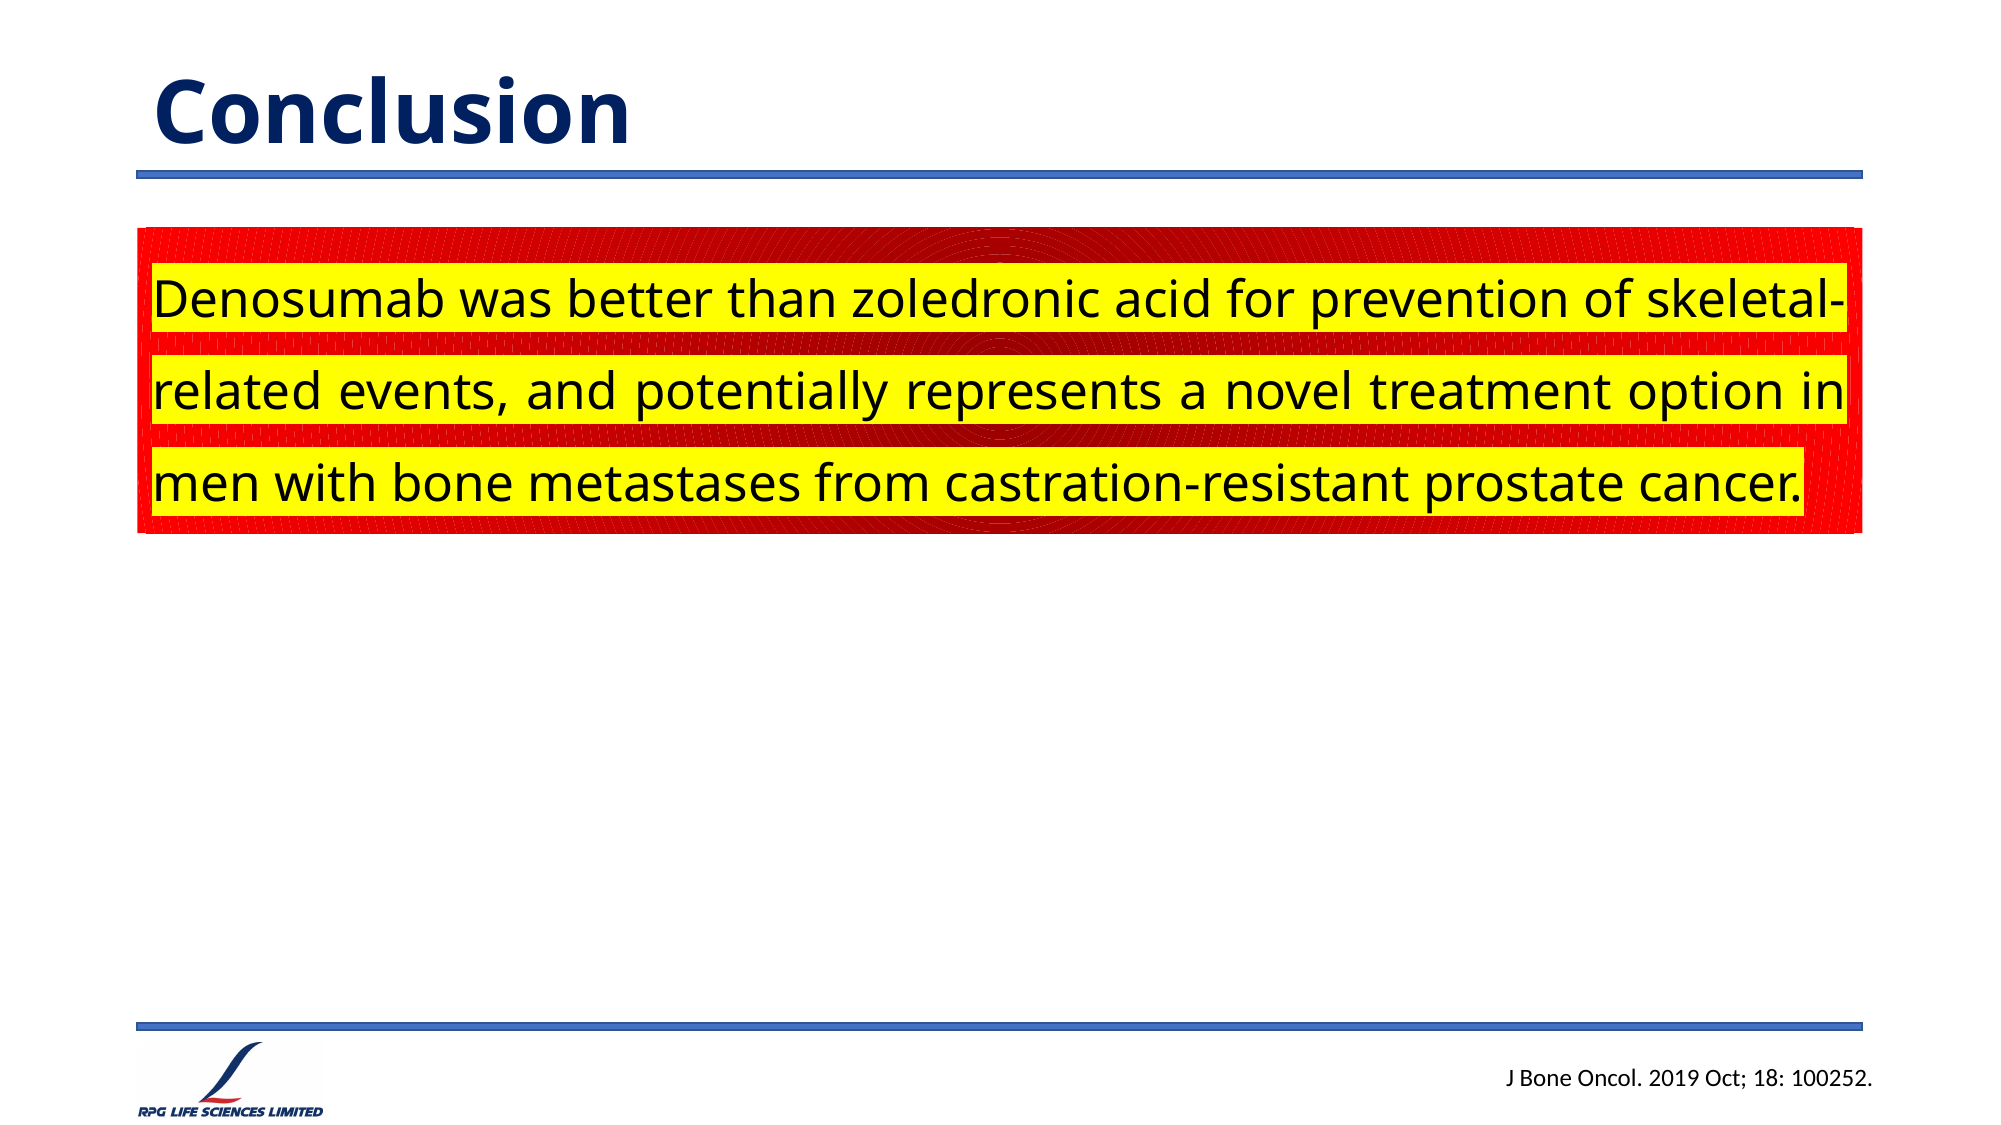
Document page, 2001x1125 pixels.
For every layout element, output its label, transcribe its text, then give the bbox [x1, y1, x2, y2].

title Conclusion [137, 59, 1863, 171]
text_box J Bone Oncol. 2019 Oct; 18: 100252. [889, 1053, 1890, 1099]
list Denosumab was better than zoledronic acid for prevention of skeletal-related events, and potentially represents a novel treatment option in men with bone metastases from castration-resistant prostate cancer. [137, 227, 1863, 534]
picture [137, 1041, 324, 1118]
